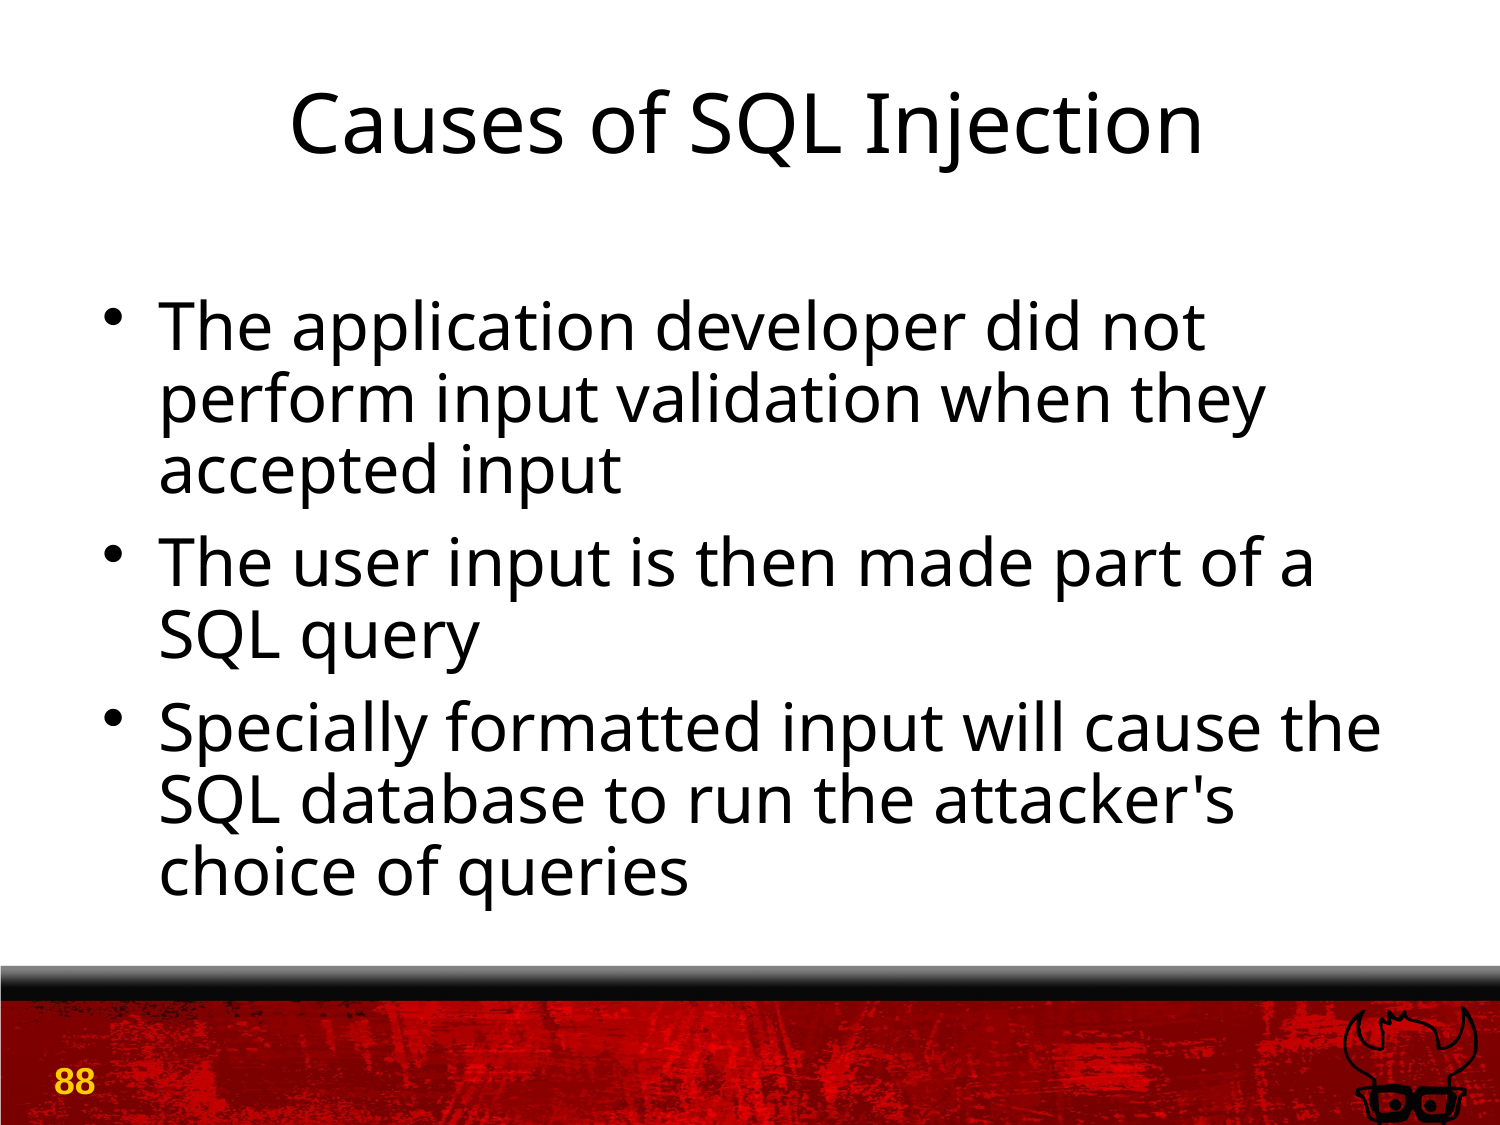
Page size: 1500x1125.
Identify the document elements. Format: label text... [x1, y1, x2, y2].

title Causes of SQL Injection [145, 24, 1351, 216]
list The application developer did not perform input validation when they accepted input The user input is then made part of a SQL query Specially formatted input will cause the SQL database to run the attacker's choice of queries [87, 284, 1408, 973]
picture [0, 282, 1500, 1125]
